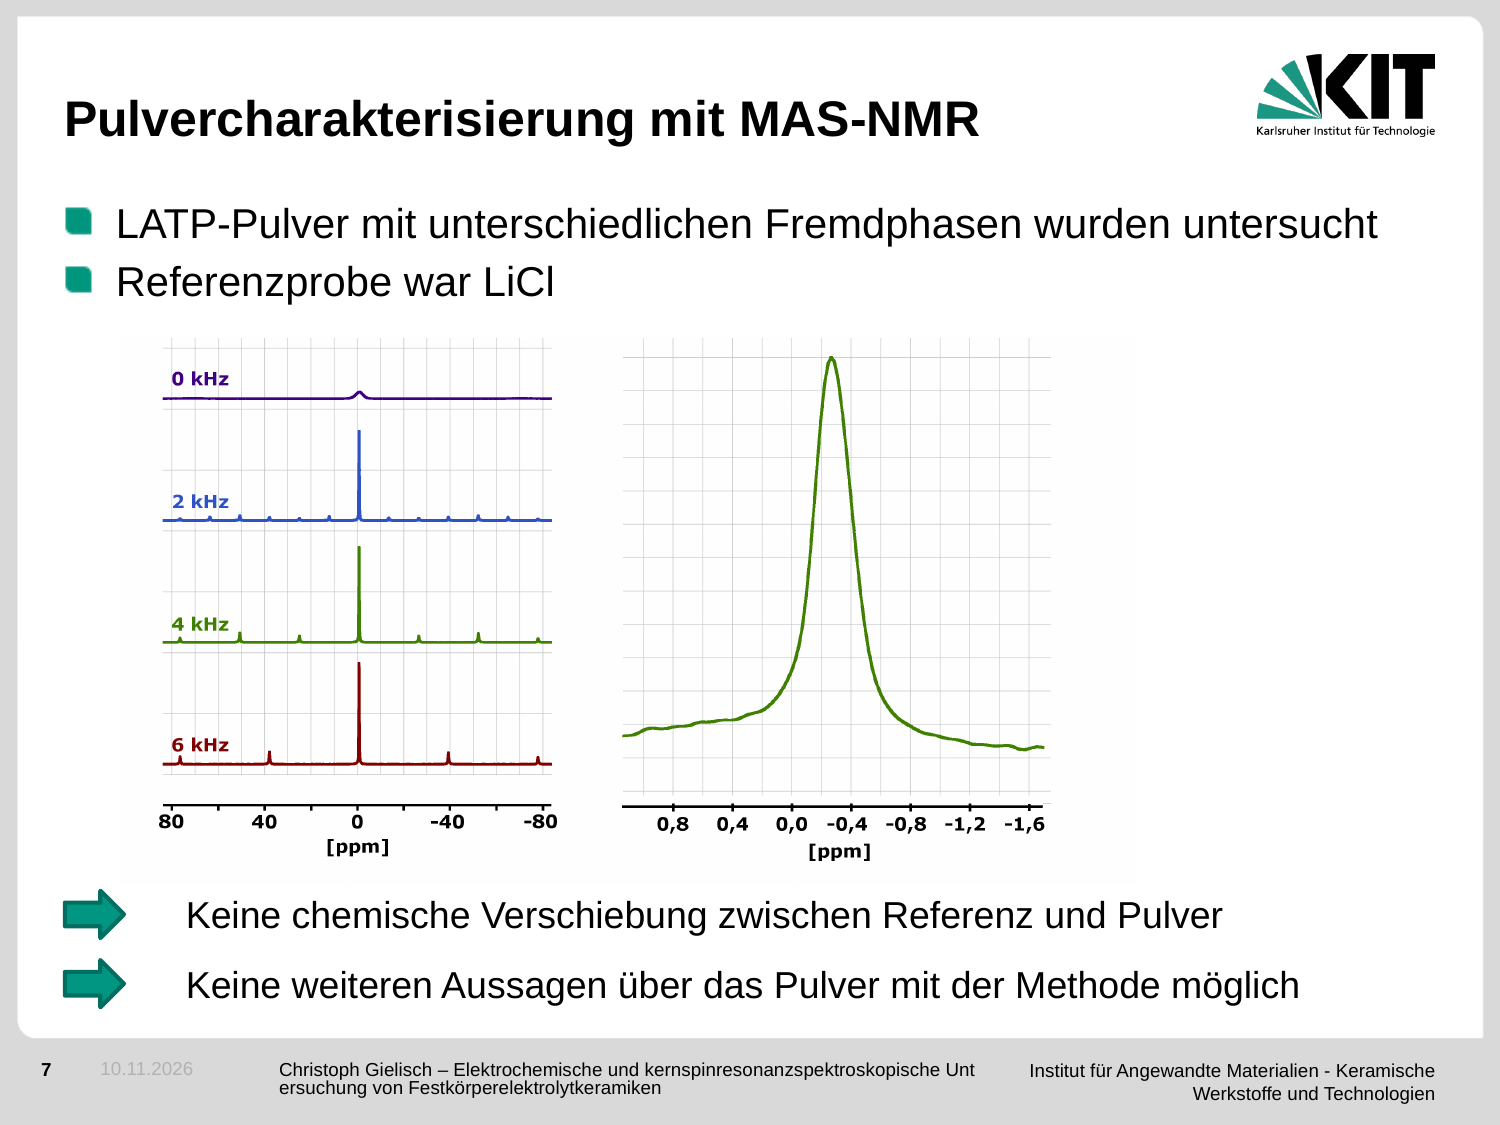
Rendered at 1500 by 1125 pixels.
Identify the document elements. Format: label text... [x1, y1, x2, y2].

footer Christoph Gielisch – Elektrochemische und kernspinresonanzspektroskopische Untersuchung von Festkörperelektrolytkeramiken [278, 1056, 977, 1117]
text_box [62, 958, 127, 1010]
text_box Keine chemische Verschiebung zwischen Referenz und Pulver [171, 884, 1270, 944]
text_box Keine weiteren Aussagen über das Pulver mit der Methode möglich [171, 953, 1329, 1014]
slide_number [100, 1057, 272, 1117]
title Pulvercharakterisierung mit MAS-NMR [63, 54, 1199, 148]
list LATP-Pulver mit unterschiedlichen Fremdphasen wurden untersucht Referenzprobe war LiCl [64, 196, 1436, 1000]
picture [0, 0, 1500, 1125]
text_box [62, 888, 127, 940]
